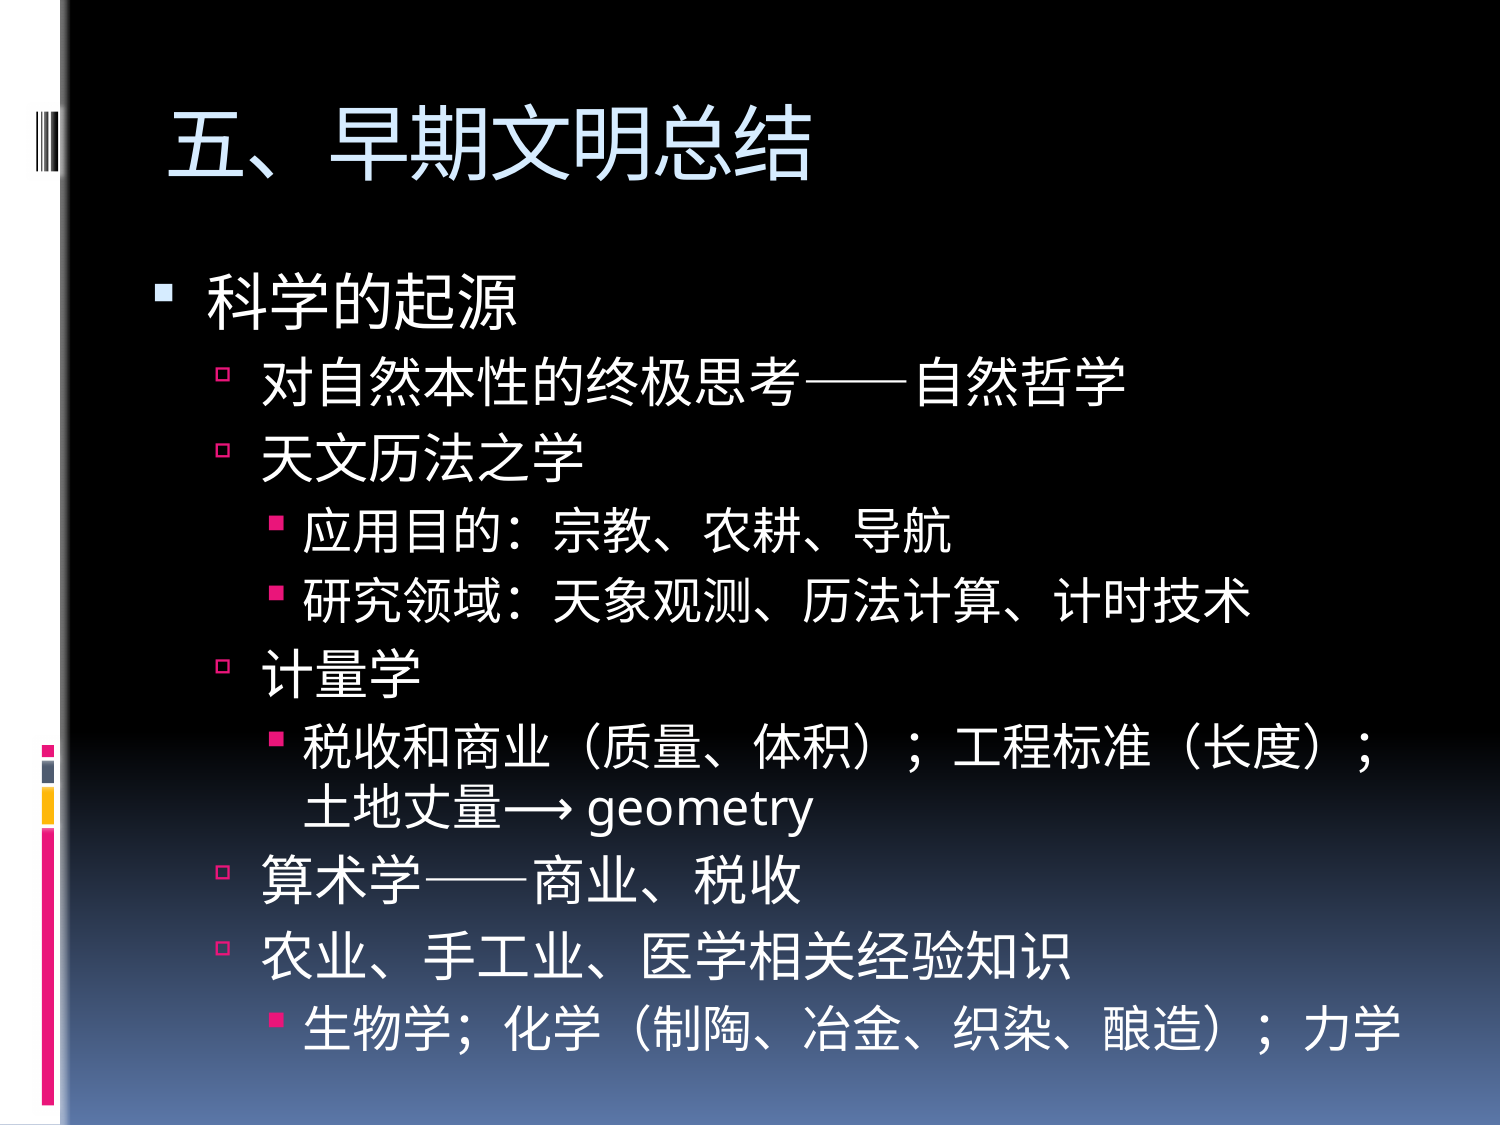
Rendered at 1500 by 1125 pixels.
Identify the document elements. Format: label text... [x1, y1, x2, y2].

list 科学的起源 对自然本性的终极思考——自然哲学 天文历法之学 应用目的：宗教、农耕、导航 研究领域：天象观测、历法计算、计时技术 计量学 税收和商业（质量、体积）；工程标准（长度）；土地丈量⟶geometry 算术学——商业、税收 农业、手工业、医学相关经验知识 生物学；化学（制陶、冶金、织染、酿造）；力学 [123, 255, 1424, 1071]
title 五、早期文明总结 [150, 83, 1425, 234]
